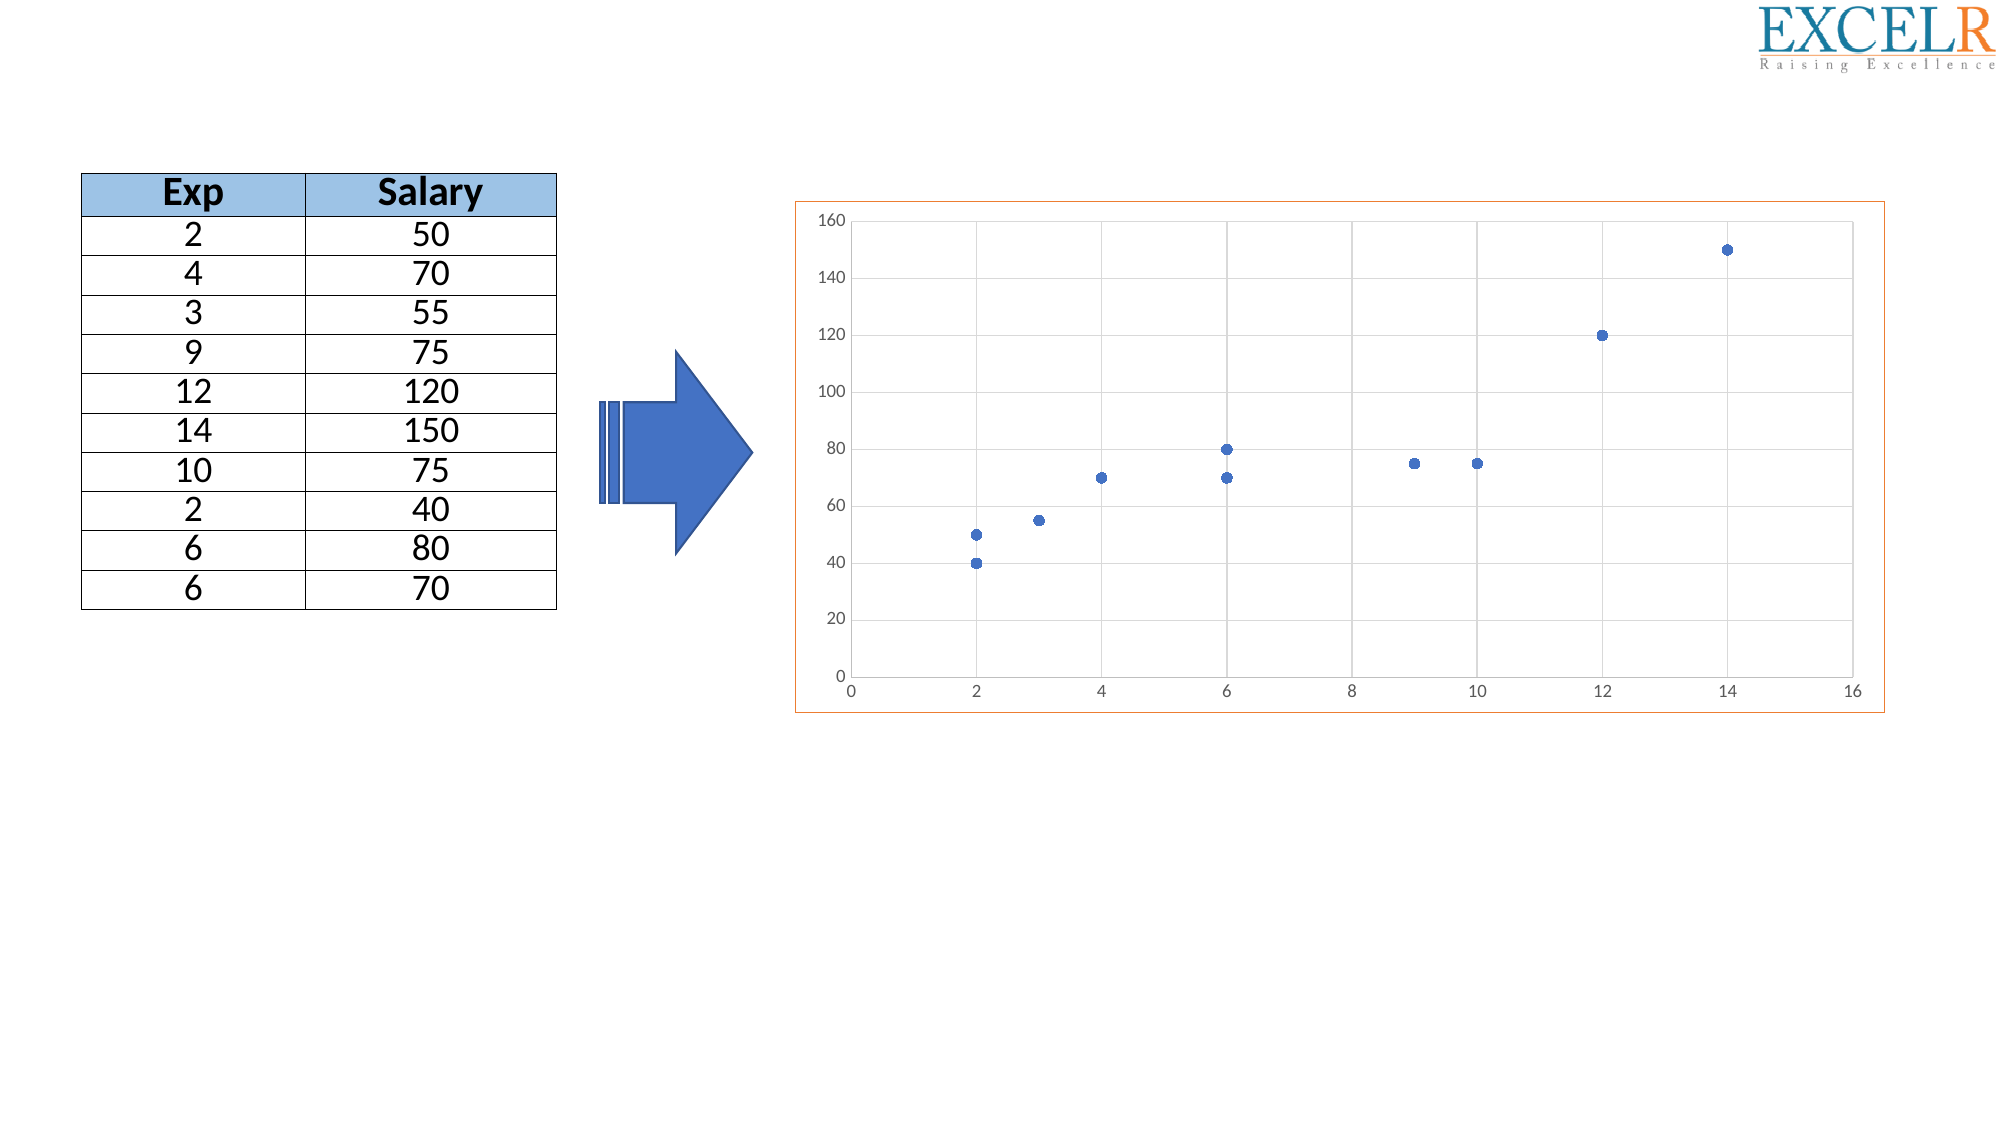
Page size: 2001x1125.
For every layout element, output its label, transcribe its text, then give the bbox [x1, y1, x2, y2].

table_cell 75 [306, 453, 556, 491]
table_cell 2 [82, 492, 305, 530]
table_cell 70 [306, 571, 556, 609]
table_cell 10 [82, 453, 305, 491]
table_cell 50 [306, 217, 556, 255]
table_cell 80 [306, 531, 556, 570]
table_cell 70 [306, 256, 556, 295]
text_box [599, 401, 606, 504]
text_box [608, 401, 620, 504]
table_cell 2 [82, 217, 305, 255]
picture [1756, 0, 2000, 78]
table_cell 9 [82, 335, 305, 373]
table_cell 6 [82, 571, 305, 609]
table_cell 14 [82, 414, 305, 452]
table_cell 120 [306, 374, 556, 413]
text_box [622, 348, 754, 557]
table_cell 55 [306, 296, 556, 334]
chart [795, 201, 1885, 713]
table_cell 3 [82, 296, 305, 334]
table_cell 6 [82, 531, 305, 570]
table_cell 12 [82, 374, 305, 413]
table_cell 75 [306, 335, 556, 373]
table_cell 4 [82, 256, 305, 295]
table_cell 150 [306, 414, 556, 452]
table_cell 40 [306, 492, 556, 530]
table_header Exp [82, 174, 305, 216]
table_header Salary [306, 174, 556, 216]
